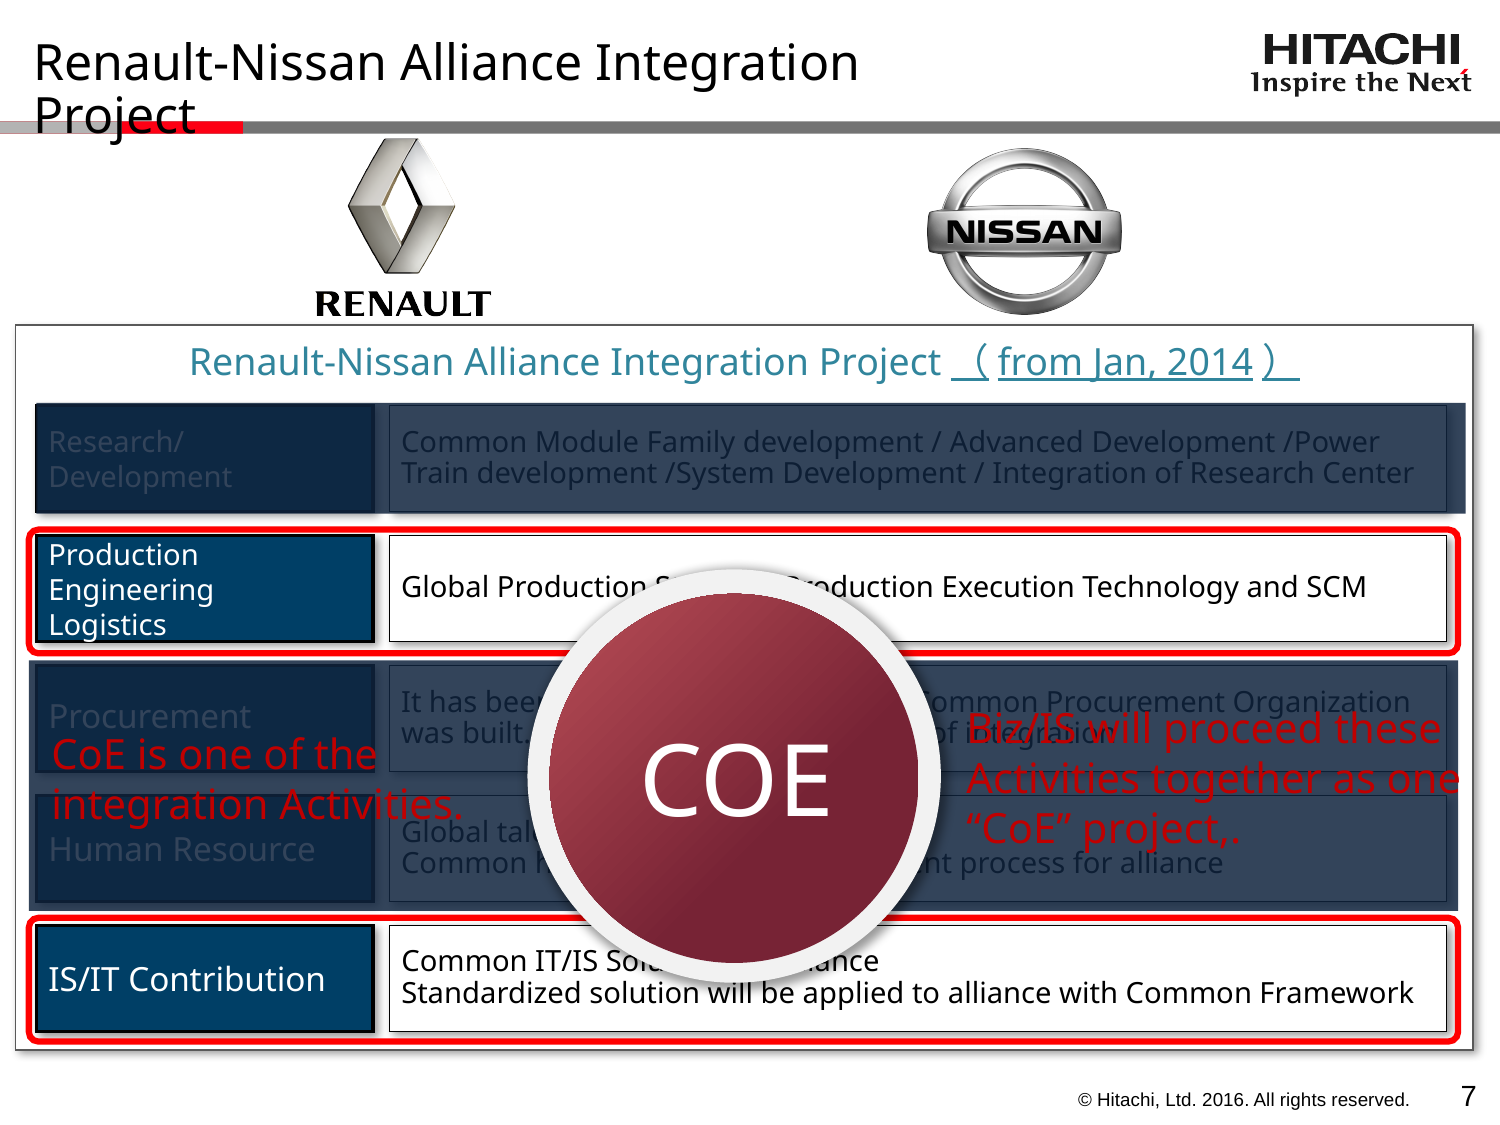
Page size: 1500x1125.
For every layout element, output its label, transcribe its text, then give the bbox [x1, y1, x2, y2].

text_box CoE is one of the integration Activities. [36, 720, 522, 836]
slide_number 6 [1411, 1073, 1492, 1124]
title Renault-Nissan Alliance Integration Project [18, 29, 993, 100]
text_box Renault-Nissan Alliance Integration Project（from Jan, 2014） [15, 324, 1474, 1050]
text_box [946, 823, 1459, 911]
picture [295, 115, 509, 329]
picture [926, 148, 1122, 315]
text_box [28, 529, 1459, 654]
text_box [946, 660, 1459, 735]
text_box [28, 917, 1459, 1042]
text_box [28, 660, 522, 911]
text_box [36, 402, 1466, 514]
text_box Biz/IS will proceed these Activities together as one “CoE” project,. [951, 694, 1498, 860]
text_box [527, 569, 942, 983]
